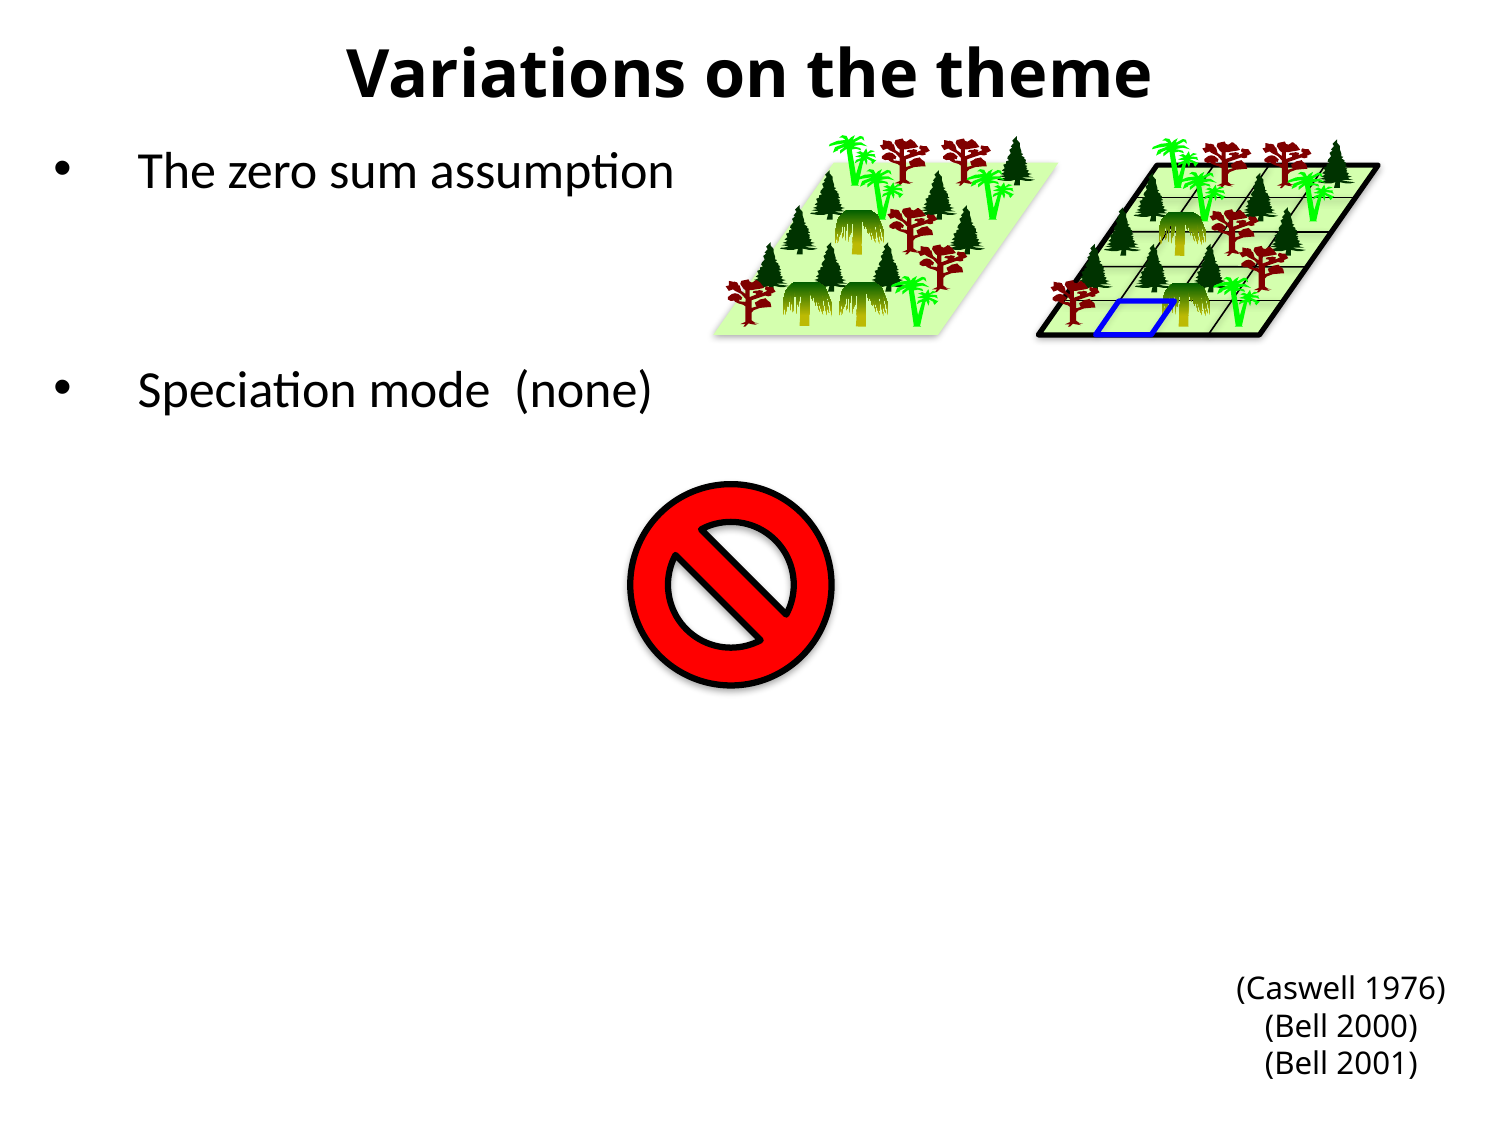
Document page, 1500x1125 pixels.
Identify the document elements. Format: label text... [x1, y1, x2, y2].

text_box [629, 483, 833, 687]
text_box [1038, 138, 1379, 336]
text_box Variations on the theme [0, 23, 1500, 219]
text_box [713, 134, 1059, 336]
text_box (Caswell 1976) (Bell 2000) (Bell 2001) [1206, 961, 1477, 1125]
text_box The zero sum assumption Speciation mode (none) [38, 129, 1163, 1125]
